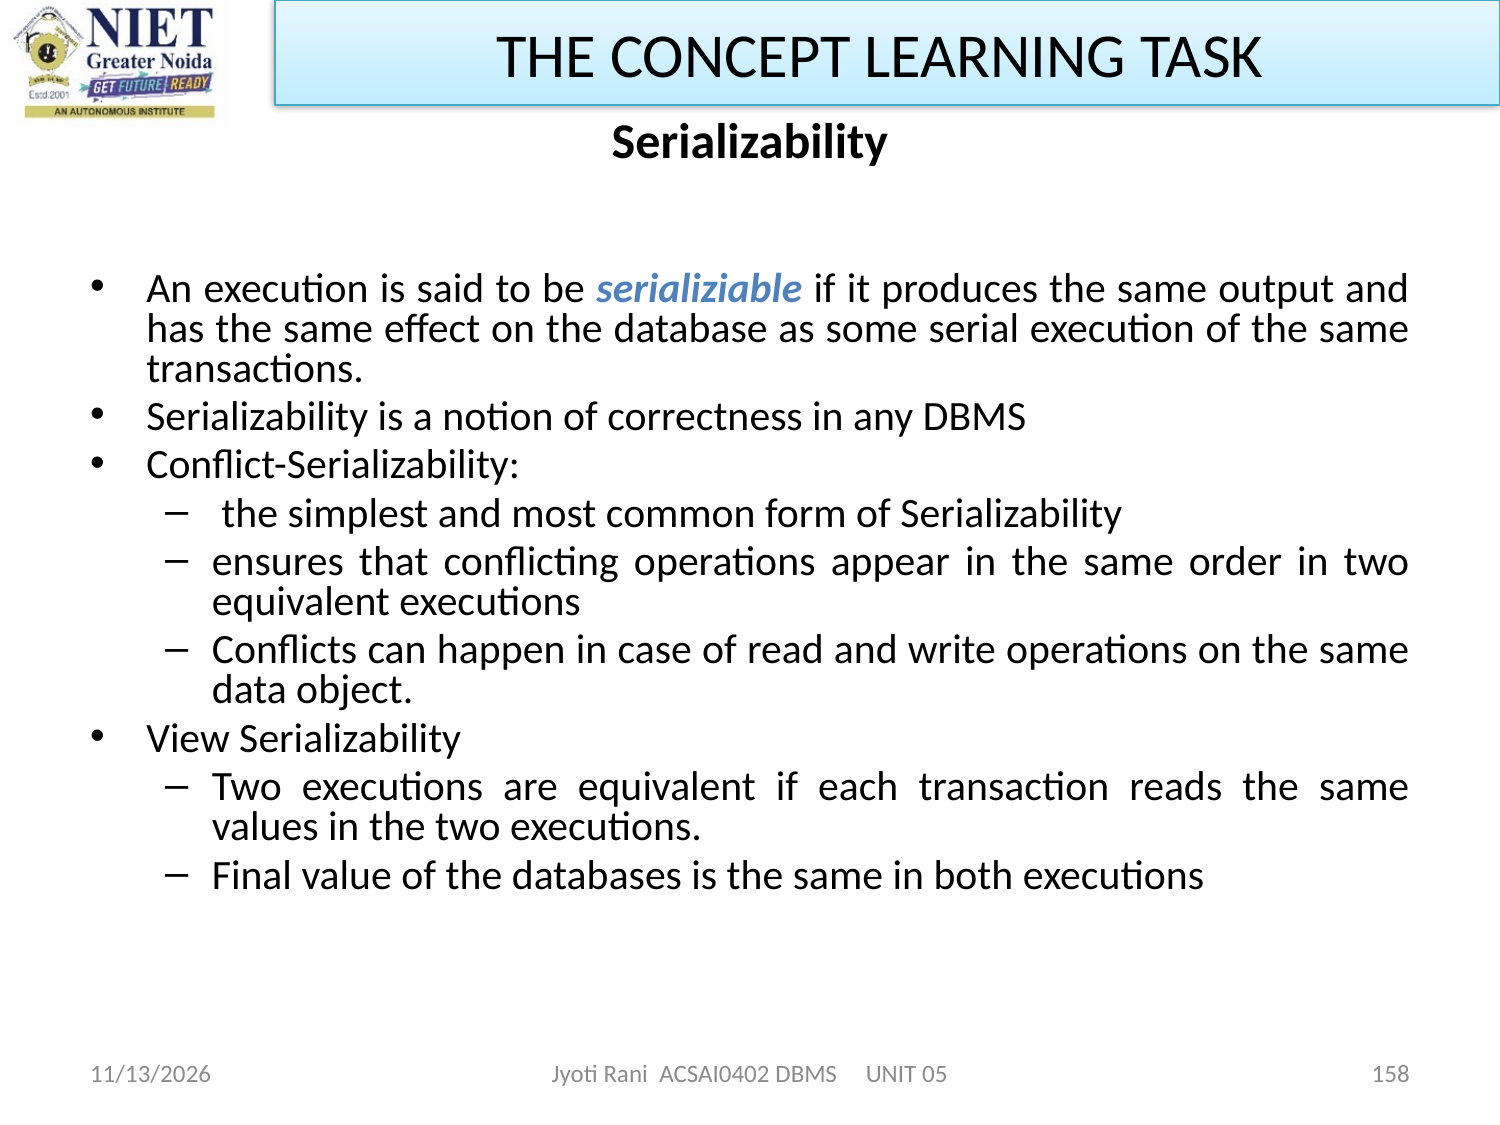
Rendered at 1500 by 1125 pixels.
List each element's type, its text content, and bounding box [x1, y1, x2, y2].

title Serializability [75, 45, 1425, 233]
slide_number 158 [1074, 1042, 1425, 1103]
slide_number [75, 1042, 425, 1103]
picture [0, 0, 238, 130]
footer Jyoti Rani ACSAI0402 DBMS UNIT 05 [512, 1042, 988, 1103]
list An execution is said to be serializiable if it produces the same output and has the same effect on the database as some serial execution of the same transactions. Serializability is a notion of correctness in any DBMS Conflict-Serializability: the simplest and most common form of Serializability ensures that conflicting operations appear in the same order in two equivalent executions Conflicts can happen in case of read and write operations on the same data object. View Serializability Two executions are equivalent if each transaction reads the same values in the two executions. Final value of the databases is the same in both executions [75, 262, 1425, 1005]
